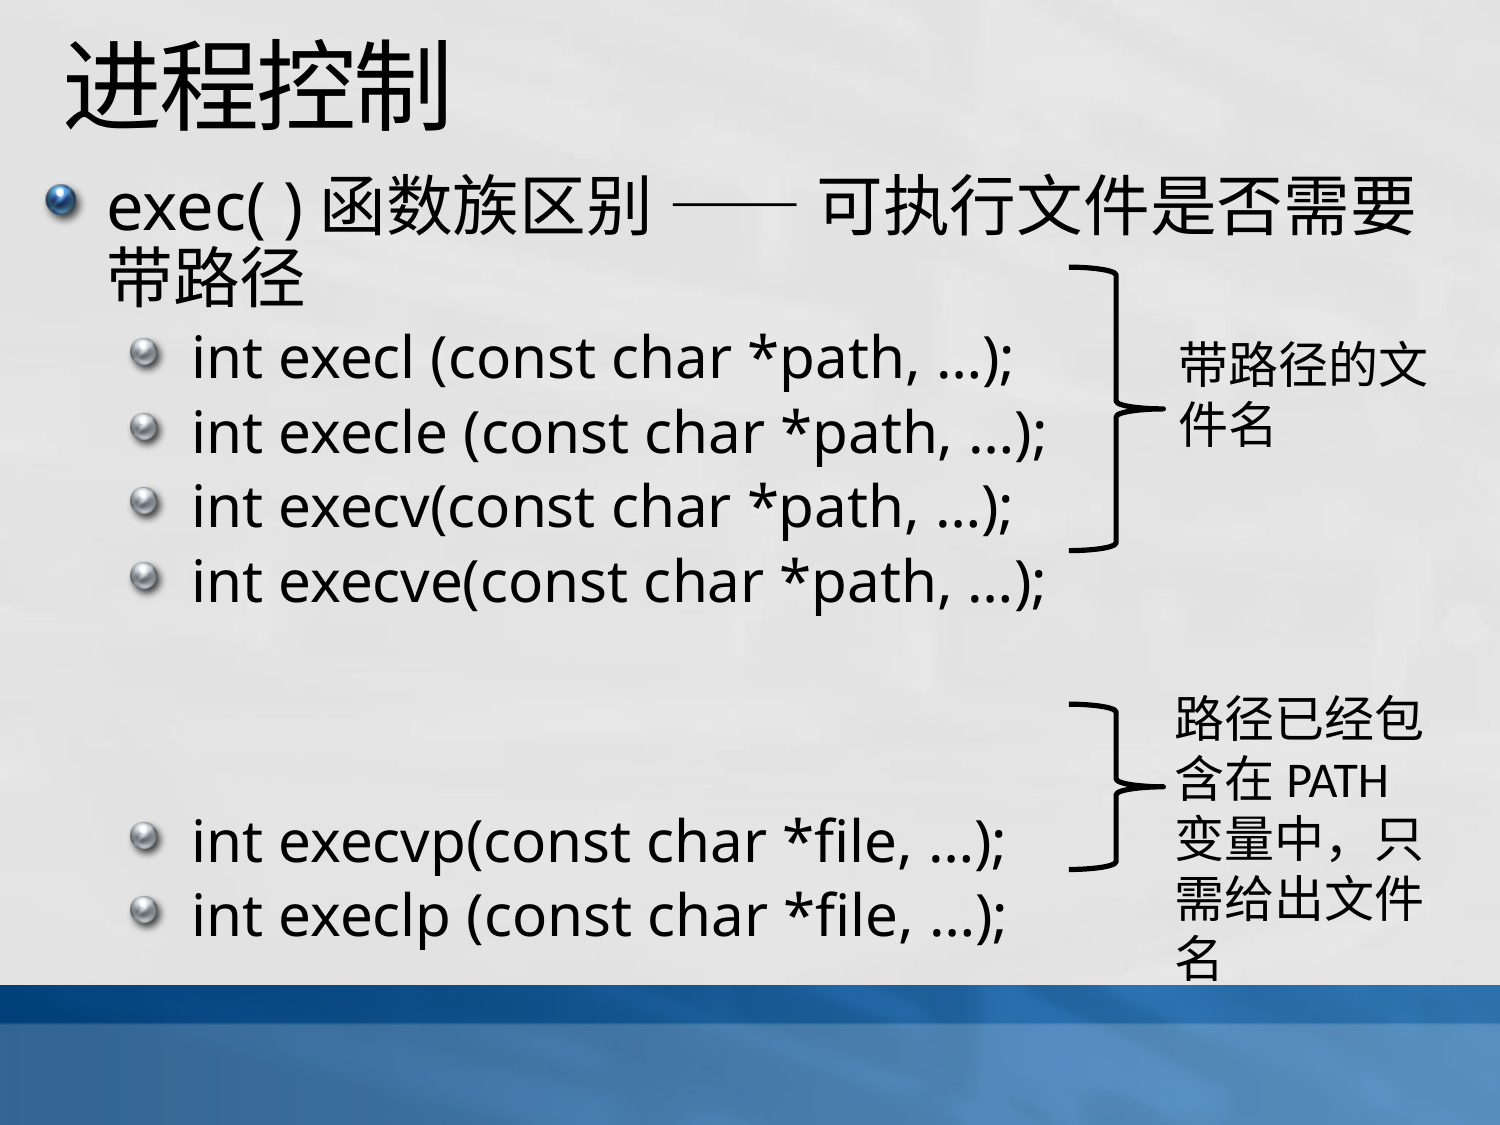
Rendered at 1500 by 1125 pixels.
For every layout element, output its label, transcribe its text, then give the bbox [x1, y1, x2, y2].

text_box 路径已经包含在PATH变量中，只需给出文件名 [1159, 680, 1455, 996]
text_box [1068, 703, 1159, 871]
text_box 带路径的文件名 [1163, 326, 1478, 461]
title 进程控制 [62, 37, 1438, 161]
picture [0, 0, 1500, 1125]
list exec( )函数族区别 —— 可执行文件是否需要带路径 int execl (const char *path, …); int execle (const char *path, …); int execv(const char *path, …); int execve(const char *path, …); int execvp(const char *file, …); int execlp (const char *file, …); [41, 172, 1483, 1096]
text_box [1068, 266, 1163, 552]
